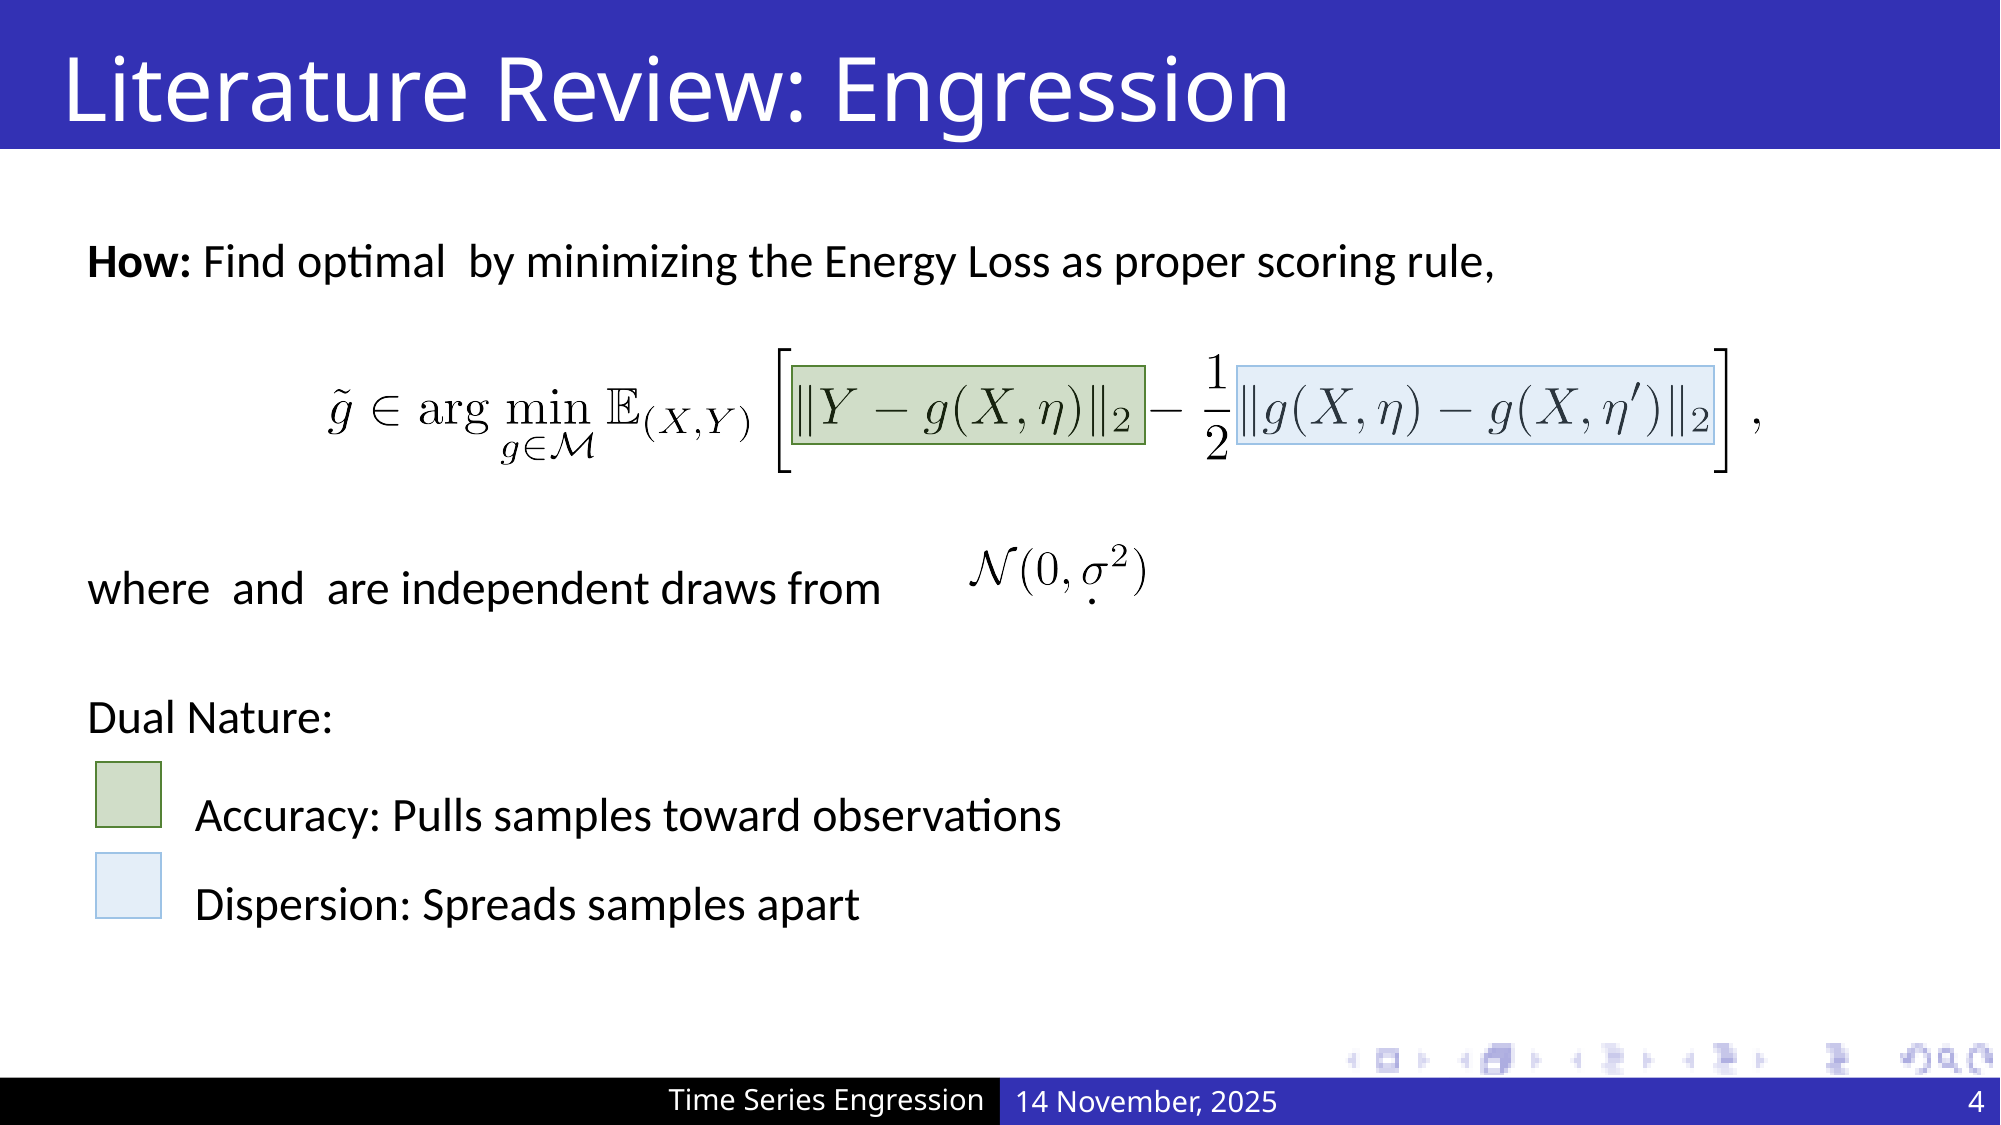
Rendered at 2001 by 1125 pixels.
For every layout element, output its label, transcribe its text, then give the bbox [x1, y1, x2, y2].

picture [969, 544, 1145, 596]
text_box [95, 761, 162, 828]
slide_number 4 [1449, 1077, 2000, 1125]
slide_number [1000, 1077, 1449, 1125]
title Literature Review: Engression [0, 0, 2000, 149]
footer Time Series Engression [0, 1077, 1000, 1125]
picture [328, 347, 1760, 473]
text_box [95, 852, 162, 919]
